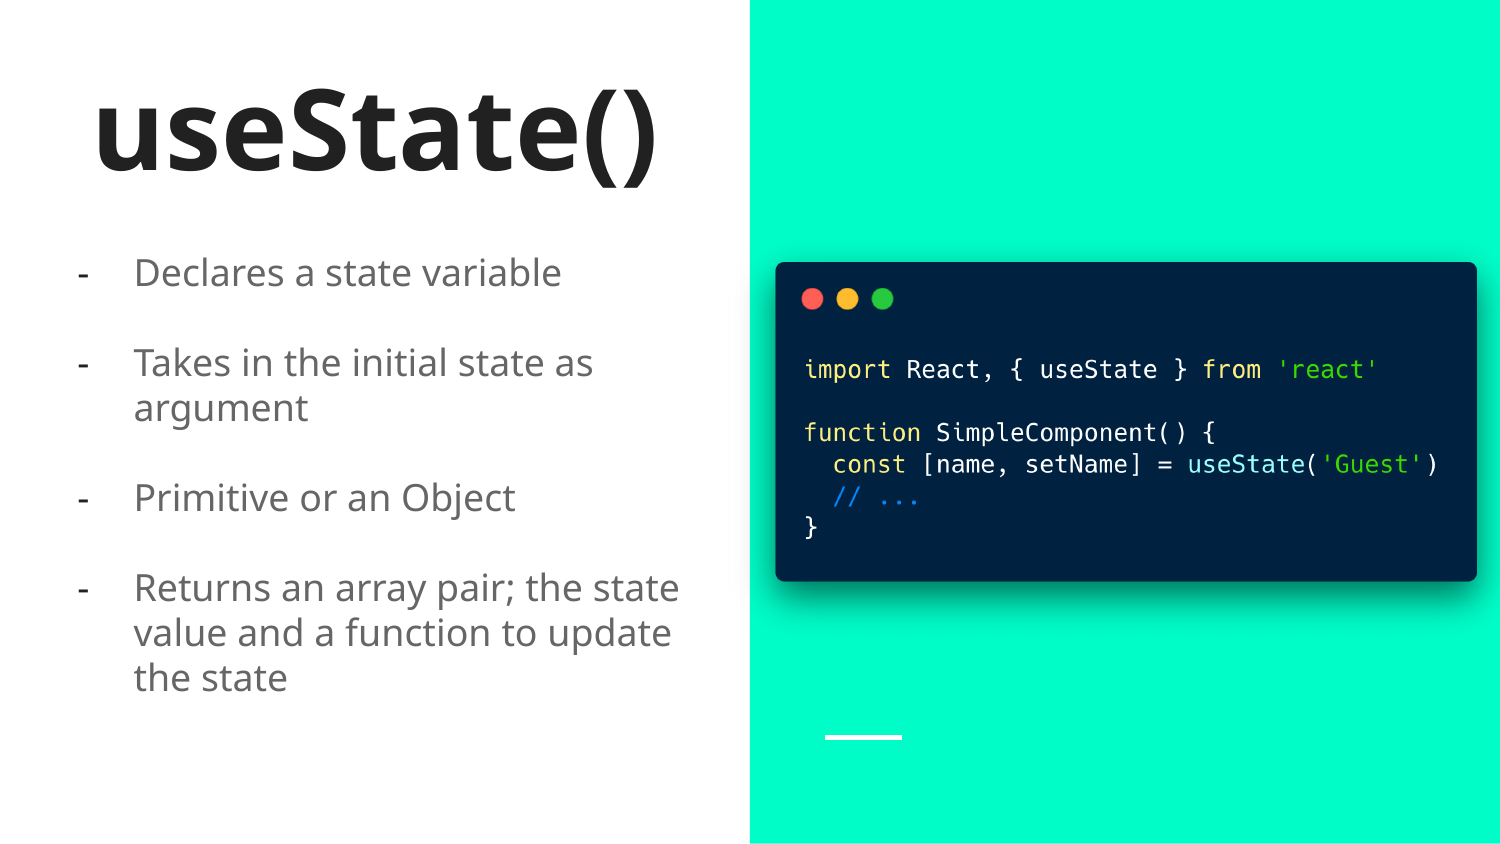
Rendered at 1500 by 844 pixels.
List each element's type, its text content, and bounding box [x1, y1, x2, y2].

subtitle Declares a state variable Takes in the initial state as argument Primitive or an Object Returns an array pair; the state value and a function to update the state [43, 234, 708, 817]
title useState() [43, 57, 708, 208]
picture [691, 166, 1500, 677]
